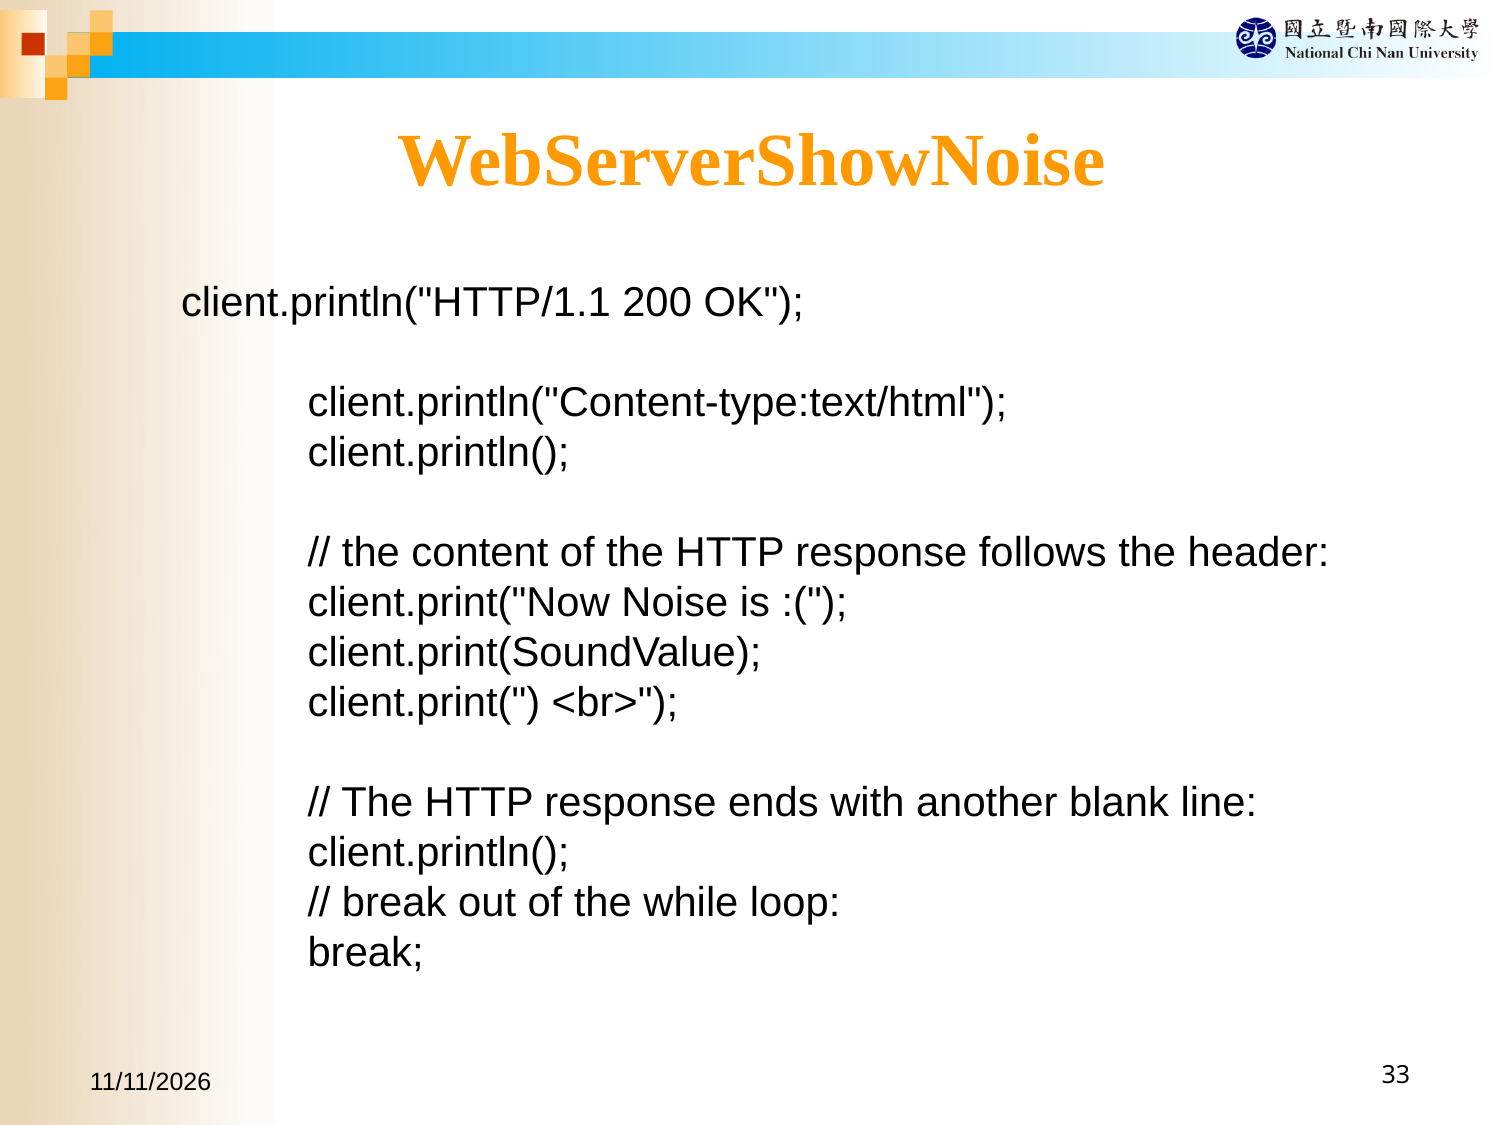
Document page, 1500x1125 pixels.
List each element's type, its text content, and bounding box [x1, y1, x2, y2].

picture [1234, 10, 1485, 67]
text_box client.println("HTTP/1.1 200 OK"); client.println("Content-type:text/html"); client.println(); // the content of the HTTP response follows the header: client.print("Now Noise is :("); client.print(SoundValue); client.print(") <br>"); // The HTTP response ends with another blank line: client.println(); // break out of the while loop: break; [154, 267, 1372, 983]
title WebServerShowNoise [76, 42, 1427, 268]
text_box 2017/9/30 [75, 1024, 425, 1103]
text_box 33 [1074, 1024, 1425, 1100]
